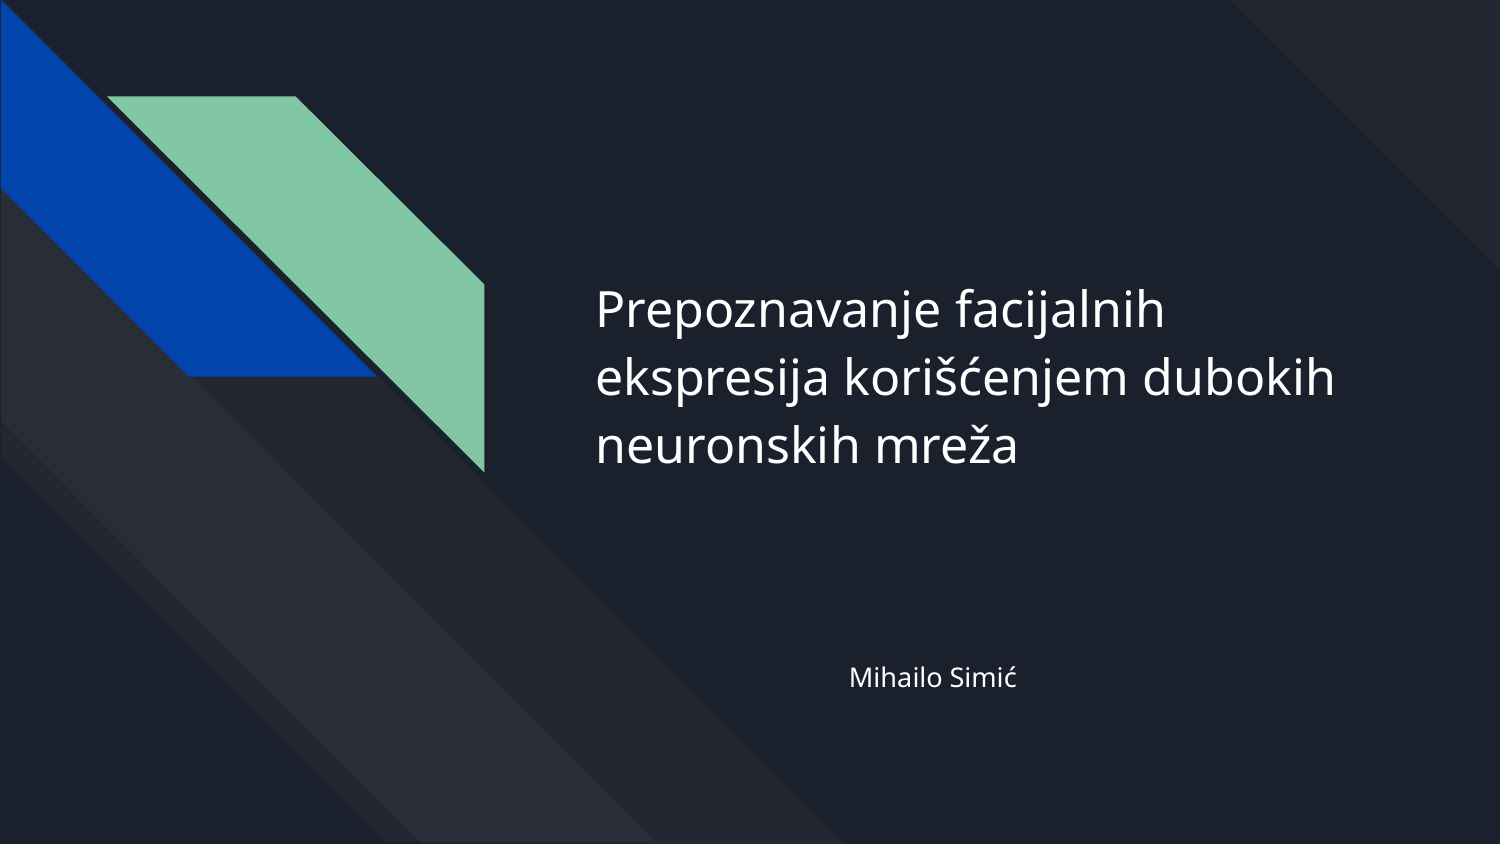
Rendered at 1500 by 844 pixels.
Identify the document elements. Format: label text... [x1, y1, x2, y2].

subtitle Mihailo Simić [833, 643, 1404, 727]
title Prepoznavanje facijalnih ekspresija korišćenjem dubokih neuronskih mreža [580, 258, 1404, 518]
